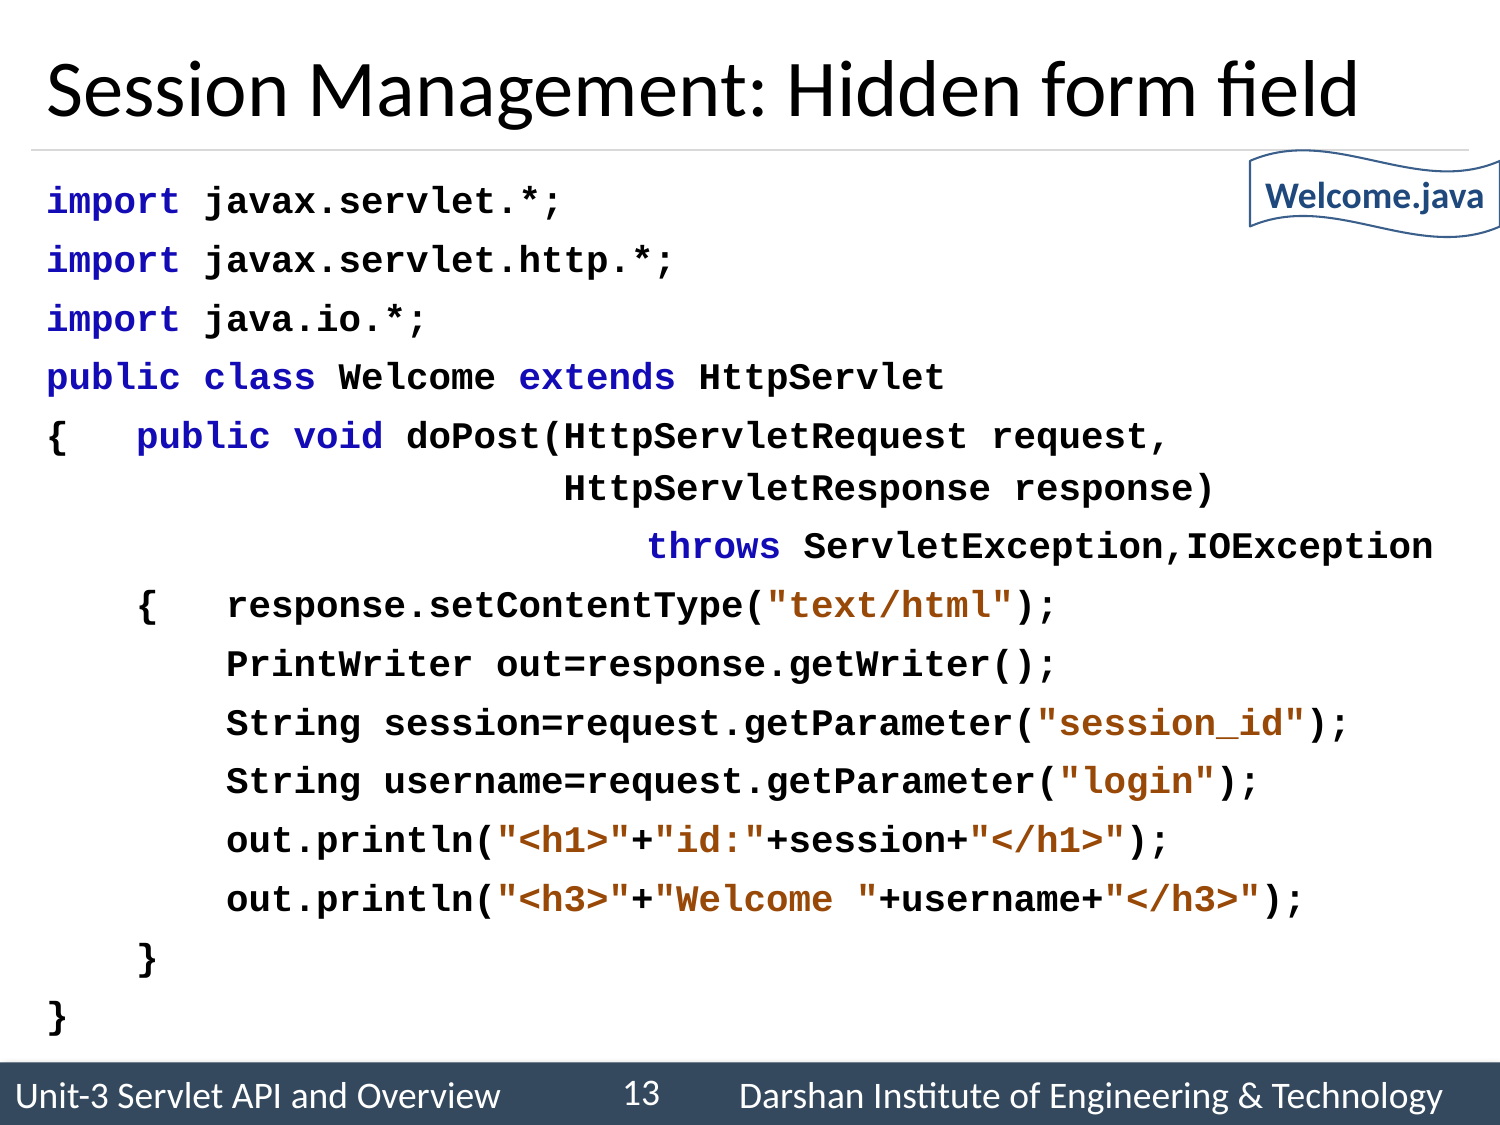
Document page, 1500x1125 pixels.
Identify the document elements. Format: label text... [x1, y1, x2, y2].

title Session Management: Hidden form field [31, 17, 1469, 150]
slide_number 13 [575, 1060, 675, 1121]
list import javax.servlet.*; import javax.servlet.http.*; import java.io.*; public class Welcome extends HttpServlet { public void doPost(HttpServletRequest request, HttpServletResponse response) throws ServletException,IOException { response.setContentType("text/html"); PrintWriter out=response.getWriter(); String session=request.getParameter("session_id"); String username=request.getParameter("login"); out.println("<h1>"+"id:"+session+"</h1>"); out.println("<h3>"+"Welcome "+username+"</h3>"); } } [31, 162, 1469, 1038]
text_box Welcome.java [1247, 148, 1500, 240]
